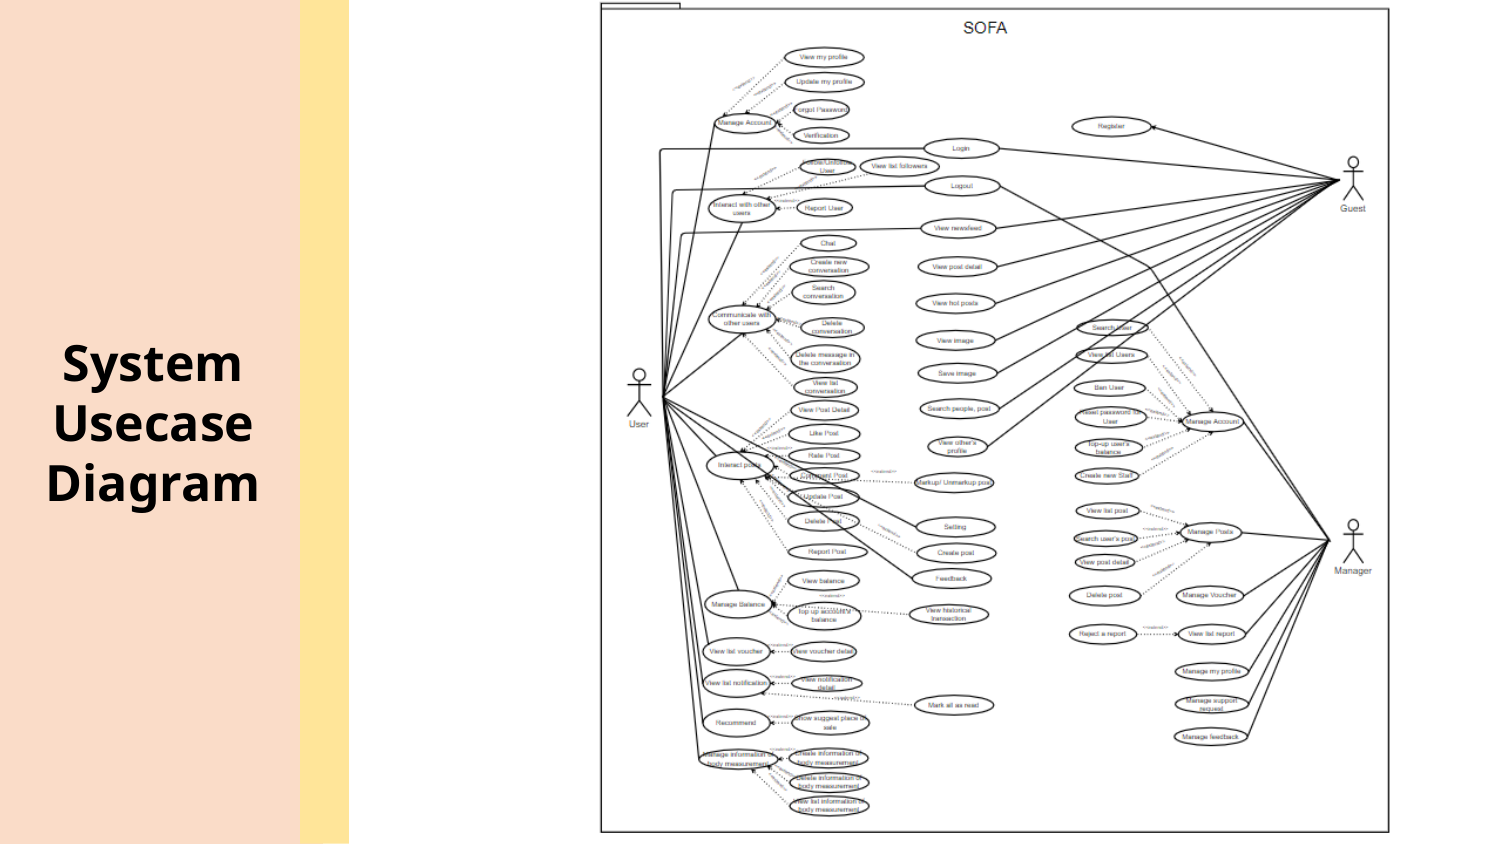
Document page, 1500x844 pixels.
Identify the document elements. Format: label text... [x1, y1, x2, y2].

title System Usecase Diagram [0, 175, 300, 668]
text_box [300, 0, 349, 844]
picture [595, 0, 1393, 841]
